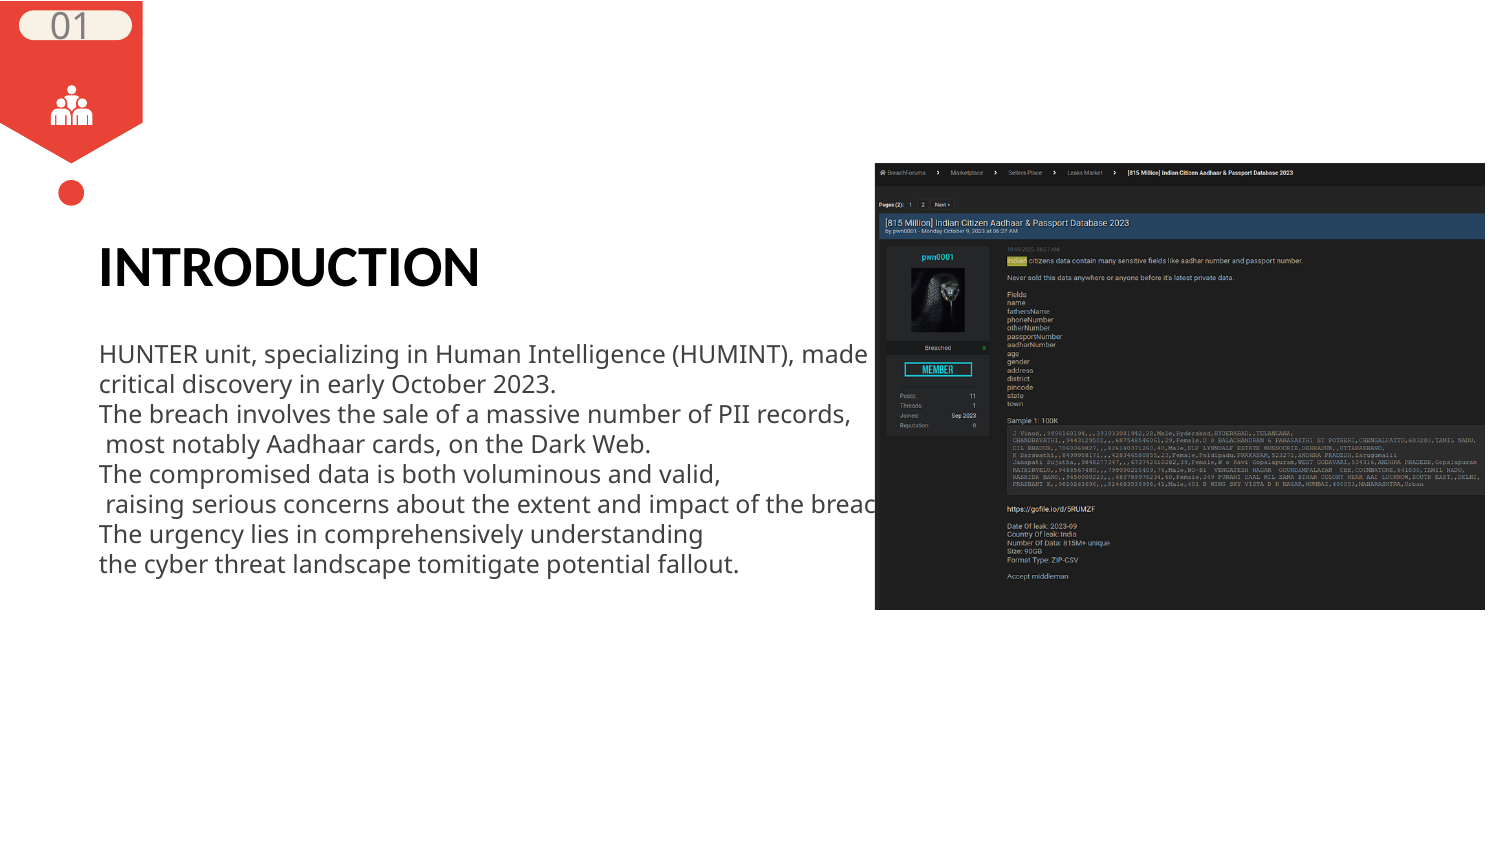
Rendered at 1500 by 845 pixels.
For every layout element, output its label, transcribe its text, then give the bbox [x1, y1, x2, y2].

text_box HUNTER unit, specializing in Human Intelligence (HUMINT), made a critical discovery in early October 2023. The breach involves the sale of a massive number of PII records, most notably Aadhaar cards, on the Dark Web. The compromised data is both voluminous and valid, raising serious concerns about the extent and impact of the breach. The urgency lies in comprehensively understanding the cyber threat landscape tomitigate potential fallout. [84, 311, 878, 844]
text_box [0, 0, 143, 164]
picture [874, 163, 1485, 610]
text_box INTRODUCTION [84, 220, 703, 306]
text_box [57, 178, 86, 207]
